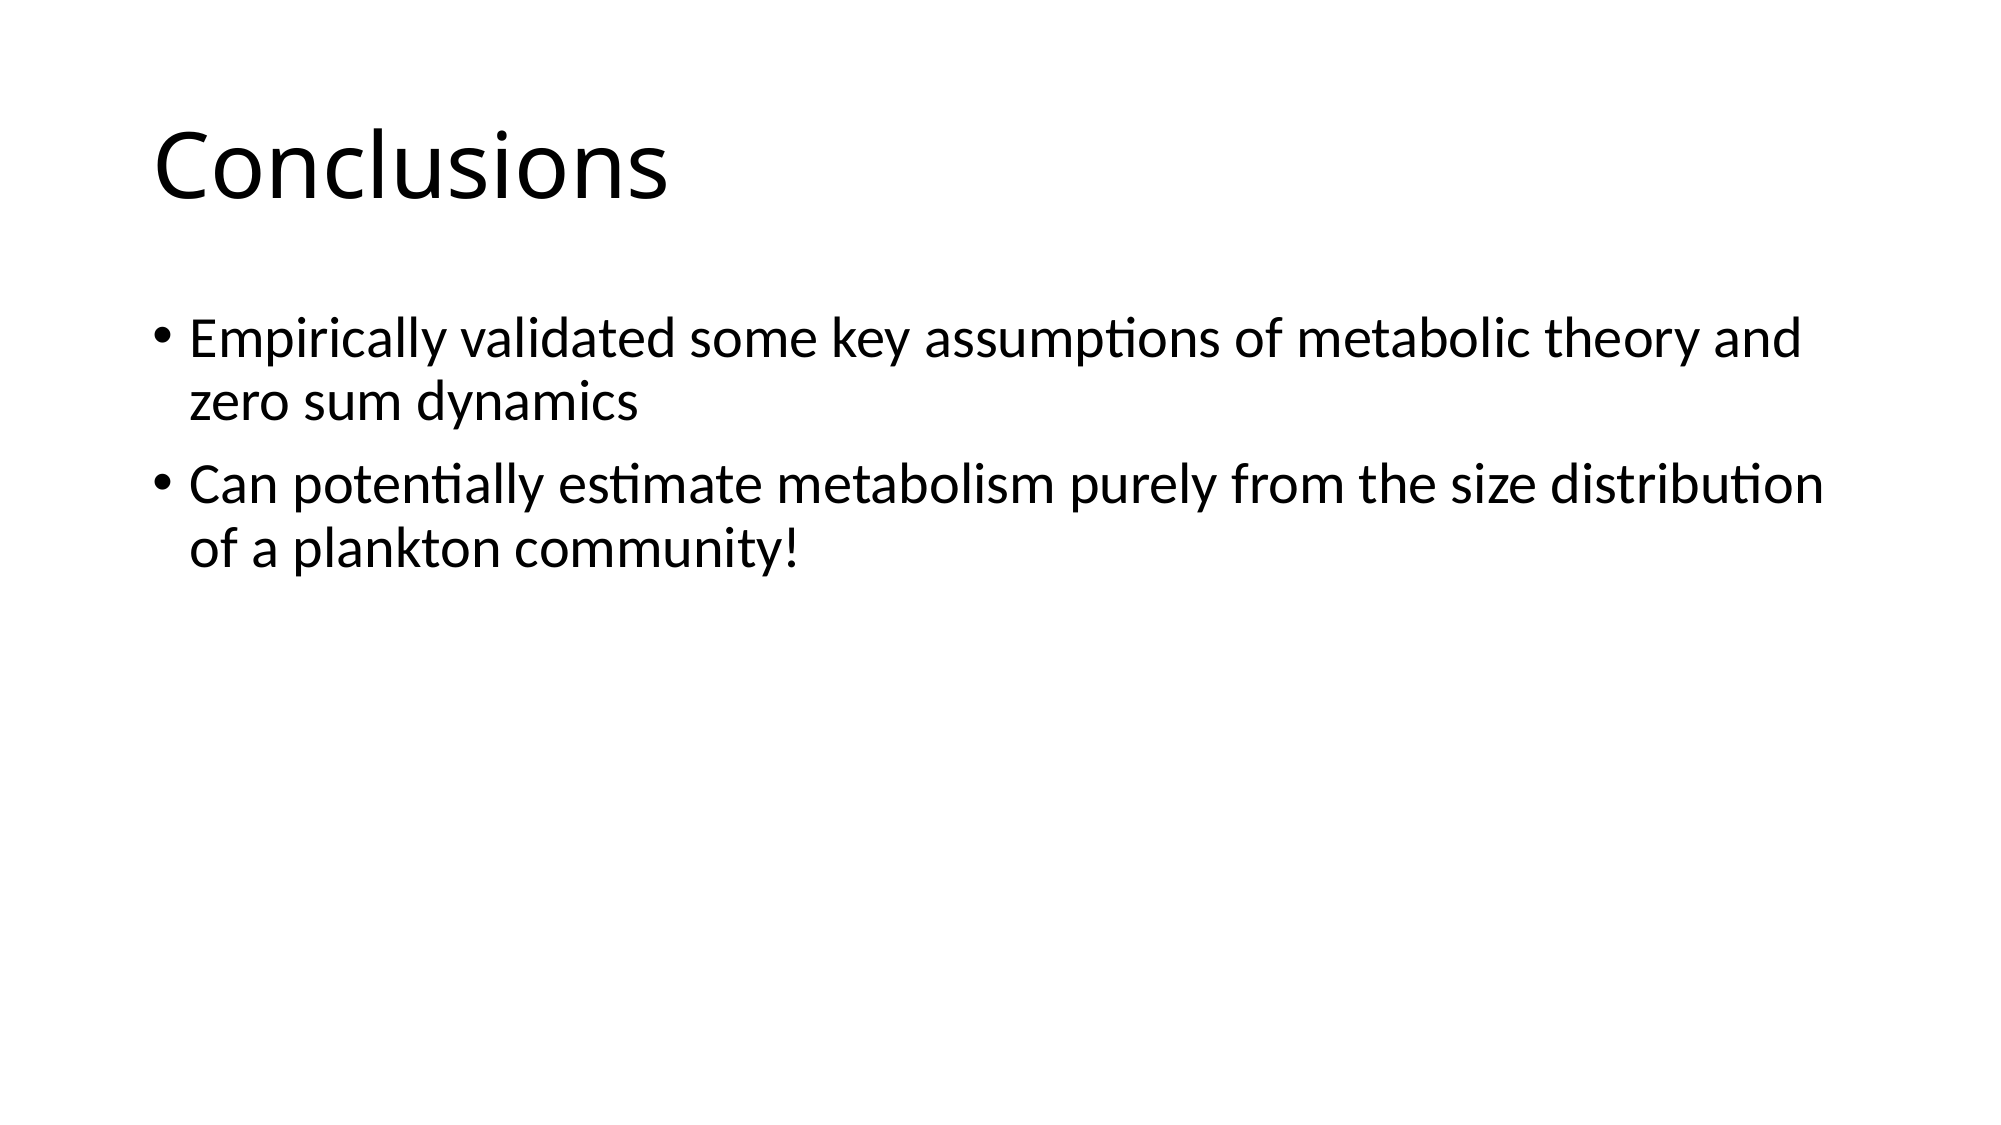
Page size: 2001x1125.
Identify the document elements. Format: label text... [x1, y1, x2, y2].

list Empirically validated some key assumptions of metabolic theory and zero sum dynamics Can potentially estimate metabolism purely from the size distribution of a plankton community! [137, 299, 1863, 1014]
title Conclusions [137, 59, 1863, 278]
